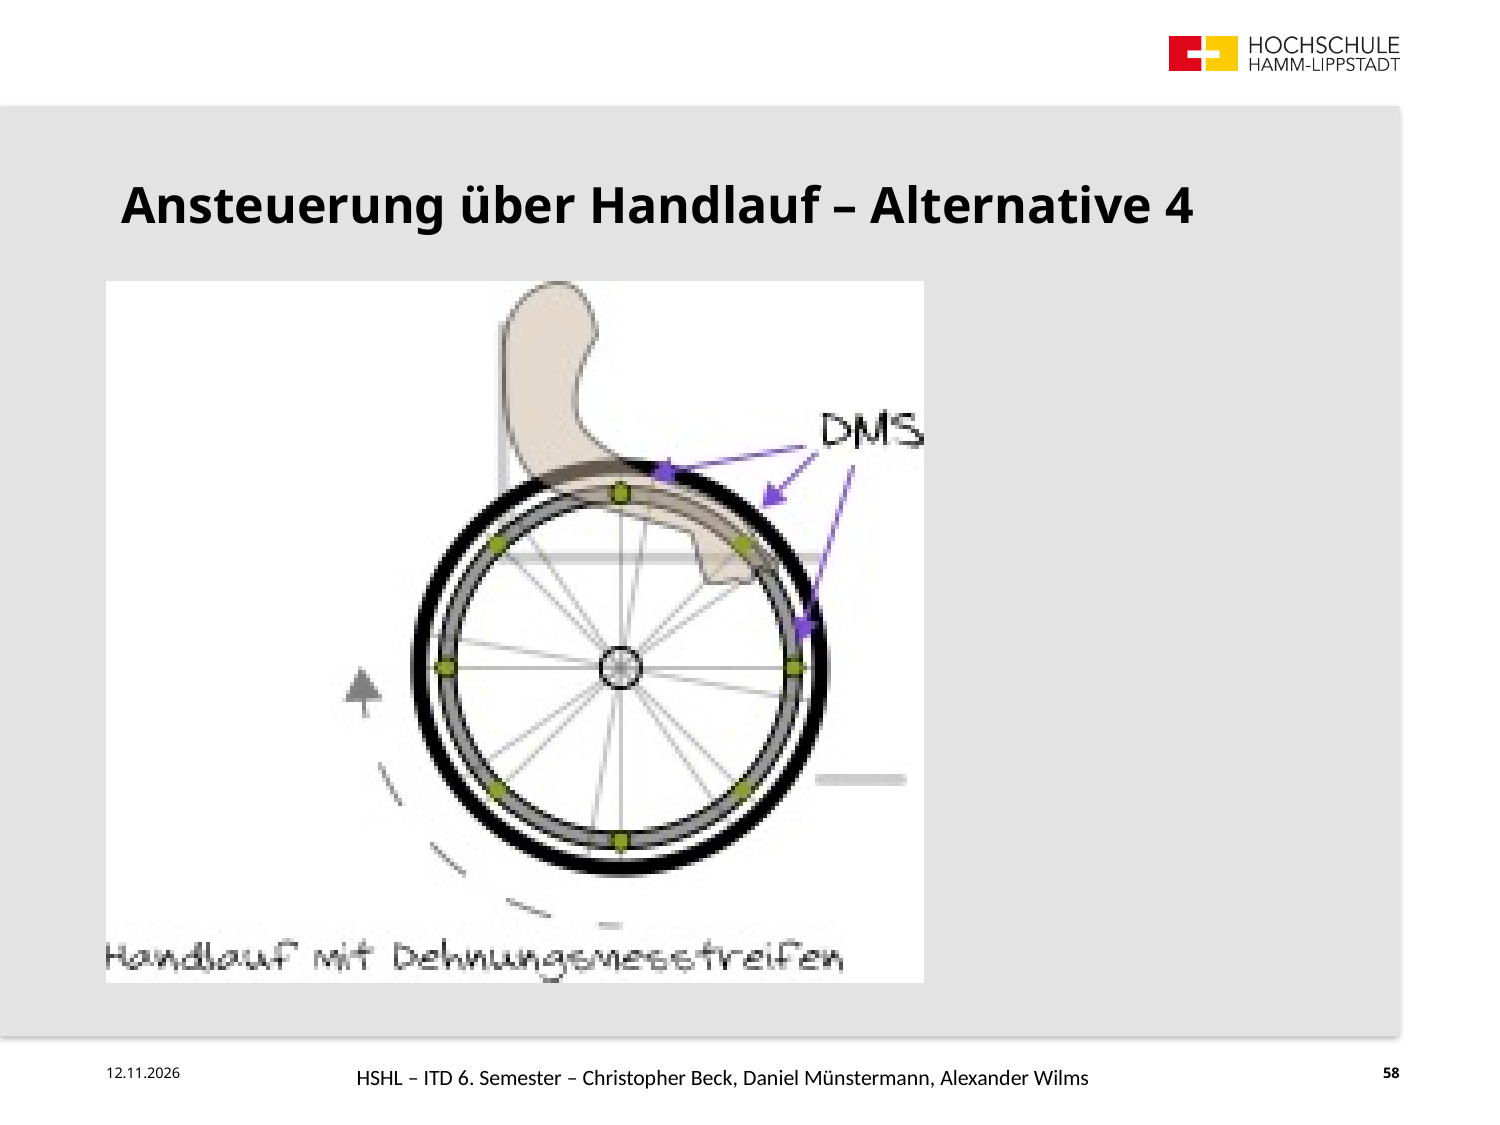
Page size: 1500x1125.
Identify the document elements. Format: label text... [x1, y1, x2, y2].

slide_number 58 [1105, 1065, 1400, 1084]
picture [105, 281, 925, 984]
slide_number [106, 1065, 341, 1084]
picture [1169, 36, 1400, 71]
text_box Ansteuerung über Handlauf – Alternative 4 [106, 125, 1340, 281]
text_box HSHL – ITD 6. Semester – Christopher Beck, Daniel Münstermann, Alexander Wilms [341, 1055, 1105, 1097]
